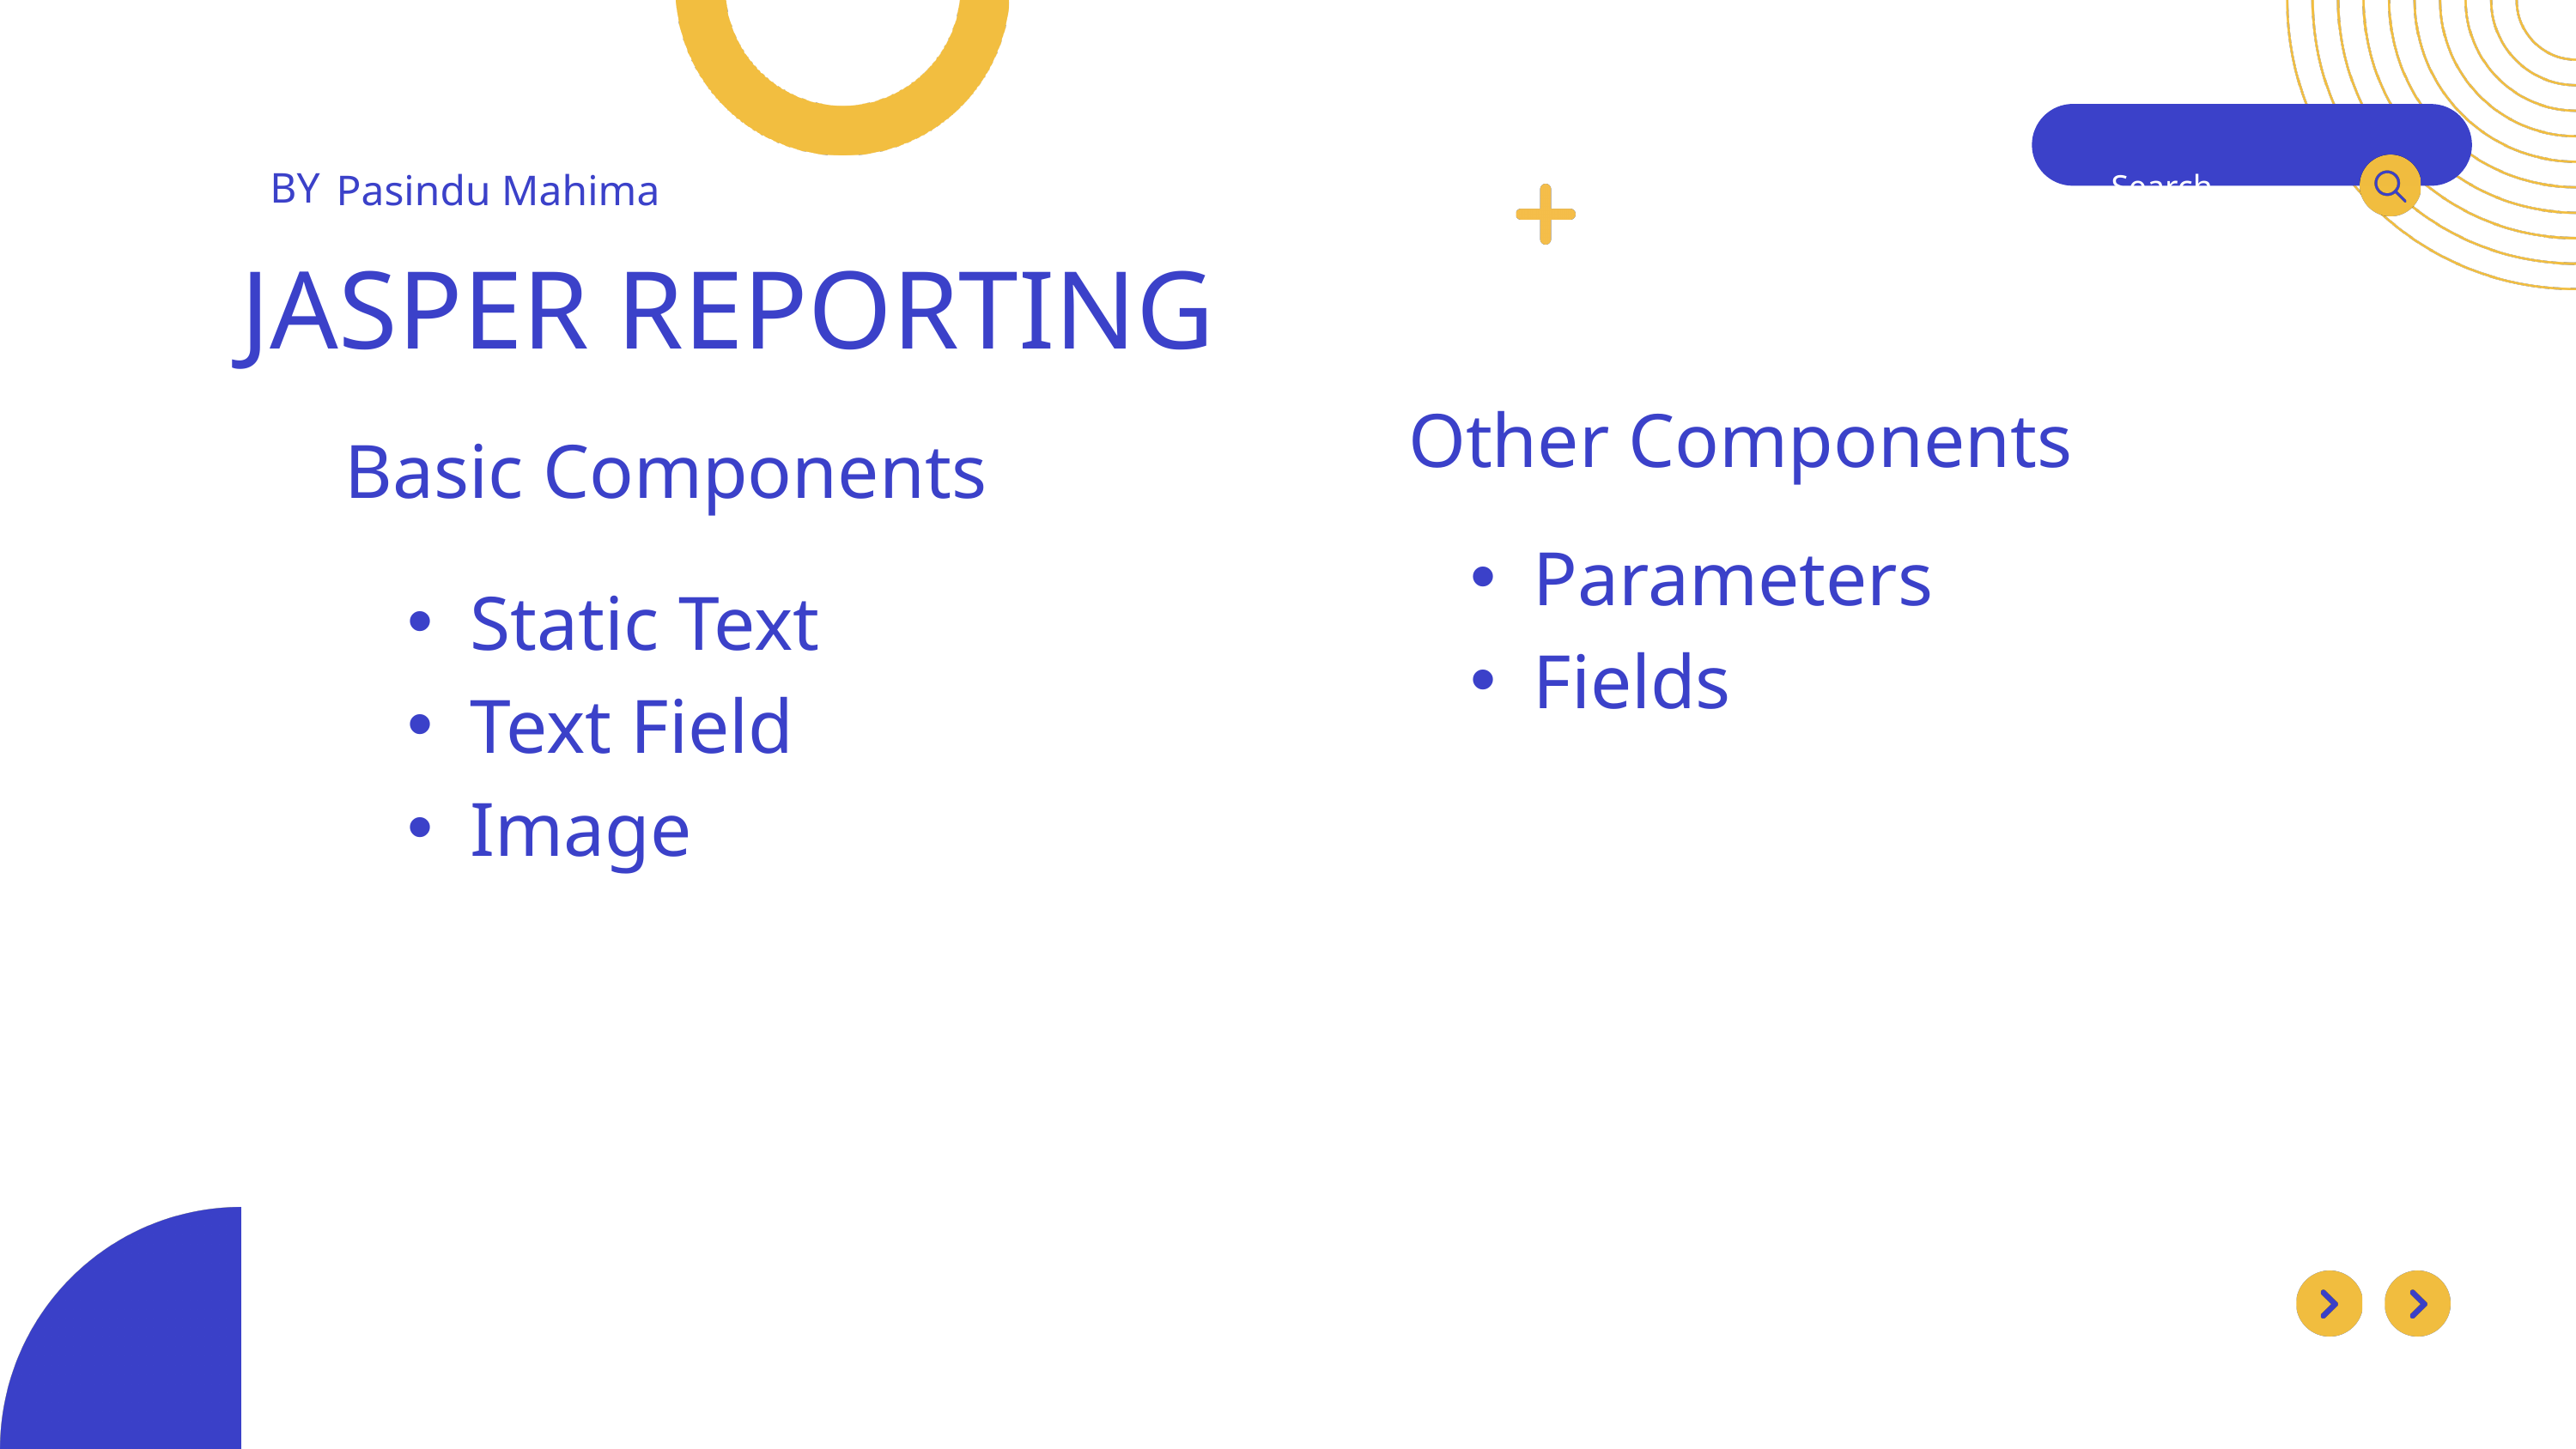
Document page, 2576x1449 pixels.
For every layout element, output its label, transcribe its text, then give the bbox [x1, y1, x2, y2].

text_box [0, 1207, 241, 1449]
text_box [2360, 155, 2421, 216]
text_box [2296, 1270, 2363, 1337]
text_box [2320, 1289, 2338, 1319]
text_box Parameters Fields [1407, 517, 1944, 930]
text_box [2373, 169, 2407, 203]
text_box Search . . . [2111, 166, 2291, 205]
text_box [2286, 0, 2576, 290]
text_box Other Components [1407, 379, 2091, 585]
text_box [1516, 184, 1576, 245]
text_box Basic Components [344, 409, 1010, 616]
text_box [2385, 1270, 2451, 1337]
text_box Pasindu Mahima [336, 156, 741, 215]
text_box BY [112, 154, 320, 212]
text_box JASPER REPORTING [240, 252, 1738, 371]
text_box [2409, 1289, 2427, 1319]
text_box Static Text Text Field Image [344, 561, 848, 974]
text_box [675, 0, 1010, 155]
